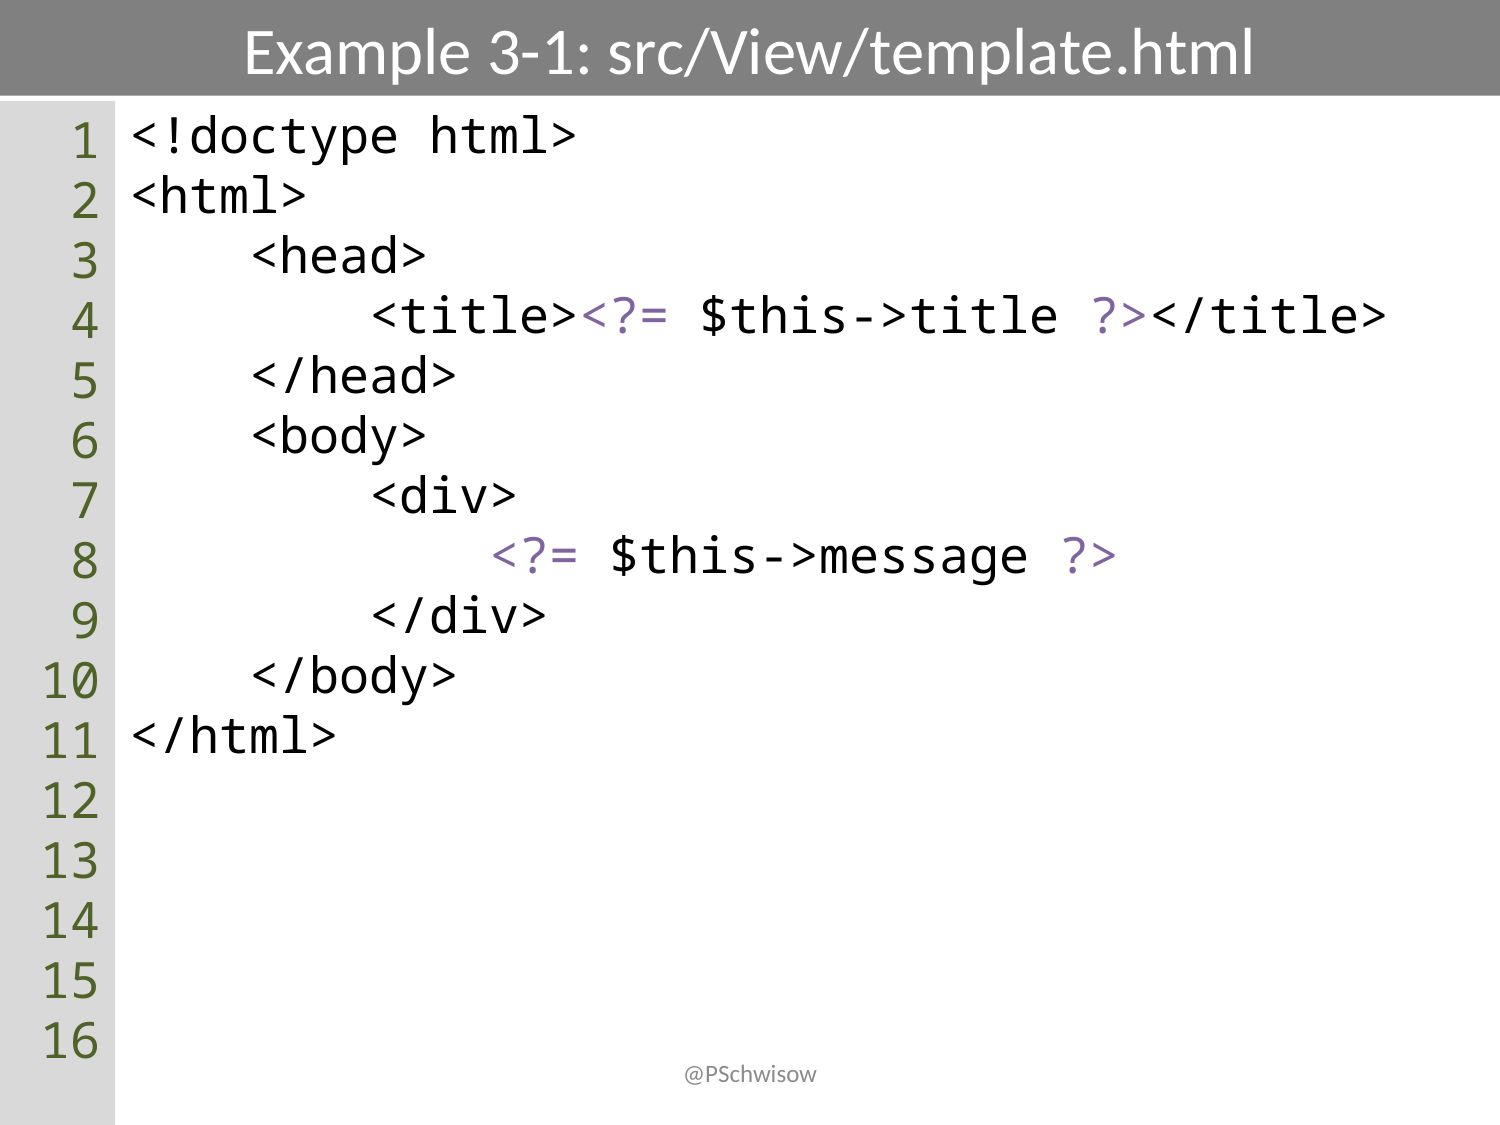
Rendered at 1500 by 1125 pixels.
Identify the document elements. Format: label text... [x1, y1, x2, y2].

footer @PSchwisow [512, 1042, 988, 1103]
text_box 1 2 3 4 5 6 7 8 9 10 11 12 13 14 15 16 [0, 100, 116, 1125]
title Example 3-1: src/View/template.html [0, 0, 1500, 98]
text_box <!doctype html> <html> <head> <title><?= $this->title ?></title> </head> <body> <div> <?= $this->message ?> </div> </body> </html> [115, 98, 1500, 771]
